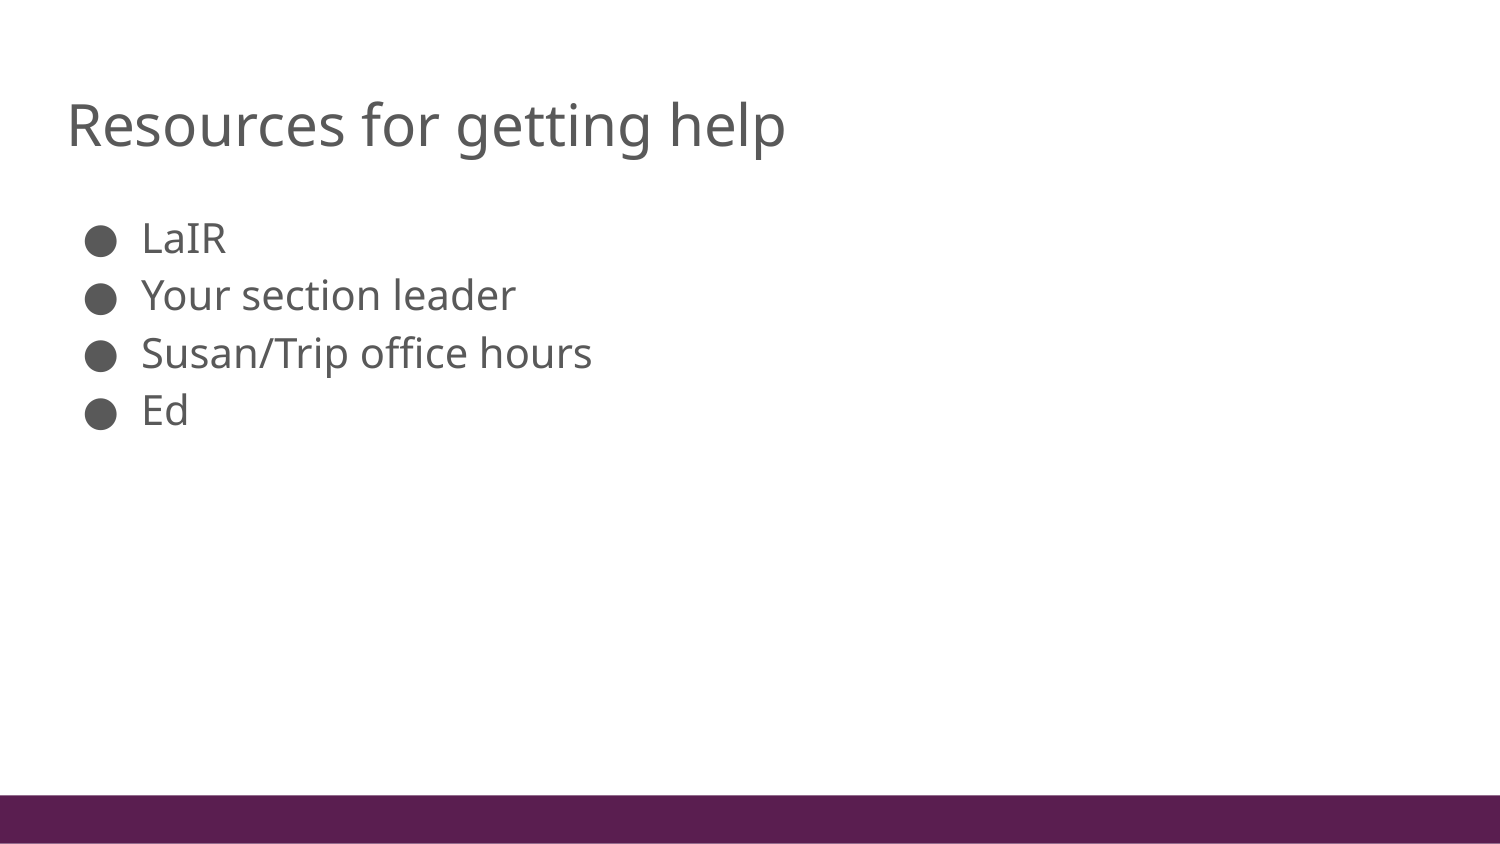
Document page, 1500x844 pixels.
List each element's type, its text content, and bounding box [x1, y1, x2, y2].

list LaIR Your section leader Susan/Trip office hours Ed [51, 189, 1449, 750]
title Resources for getting help [51, 72, 1449, 167]
